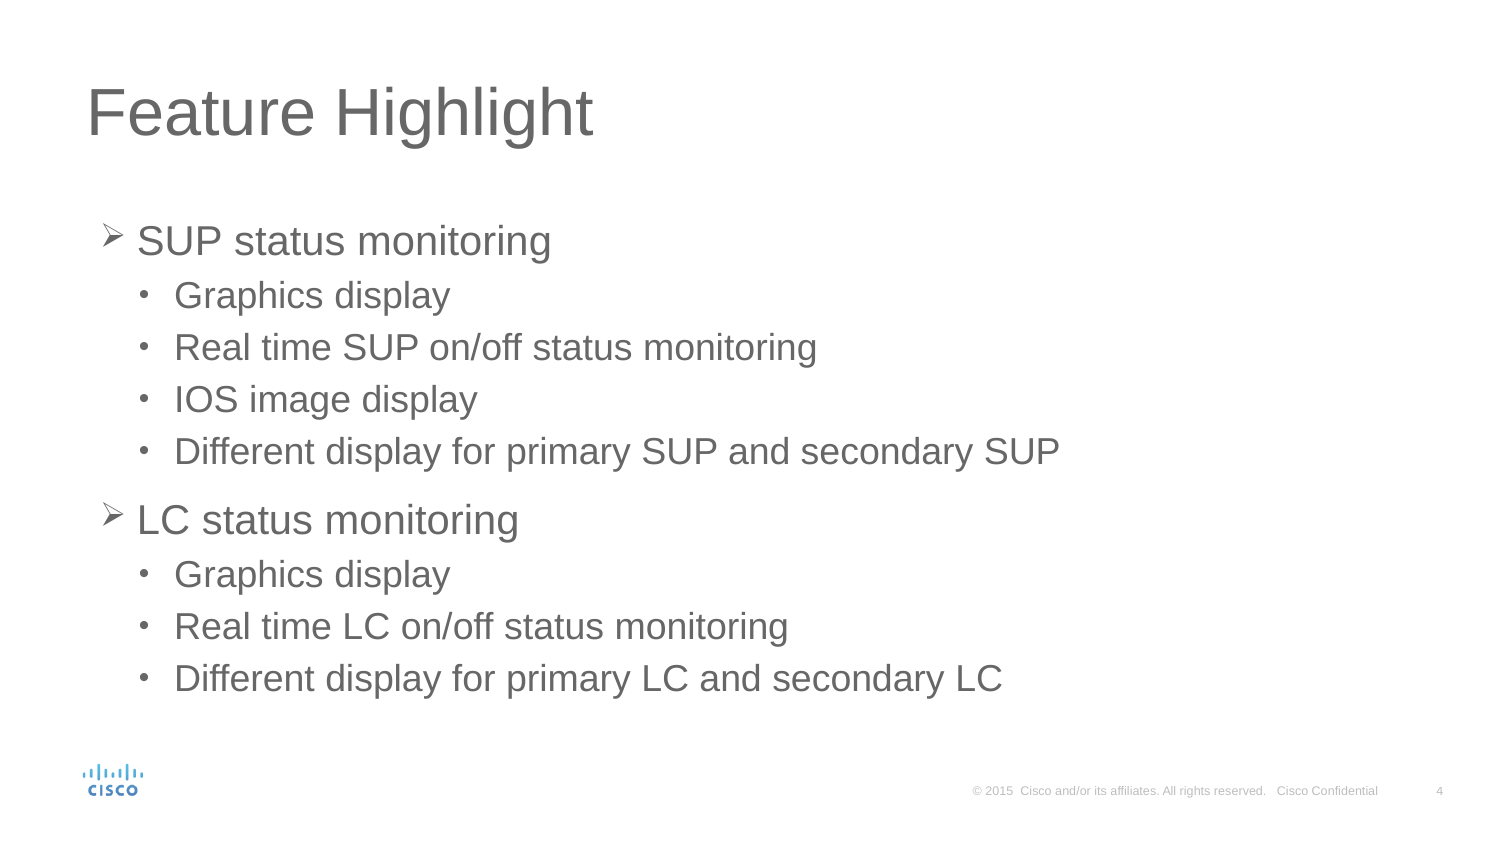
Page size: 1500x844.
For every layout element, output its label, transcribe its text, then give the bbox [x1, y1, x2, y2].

list SUP status monitoring Graphics display Real time SUP on/off status monitoring IOS image display Different display for primary SUP and secondary SUP LC status monitoring Graphics display Real time LC on/off status monitoring Different display for primary LC and secondary LC [75, 209, 1434, 730]
title Feature Highlight [71, 55, 1441, 176]
picture [77, 758, 149, 803]
